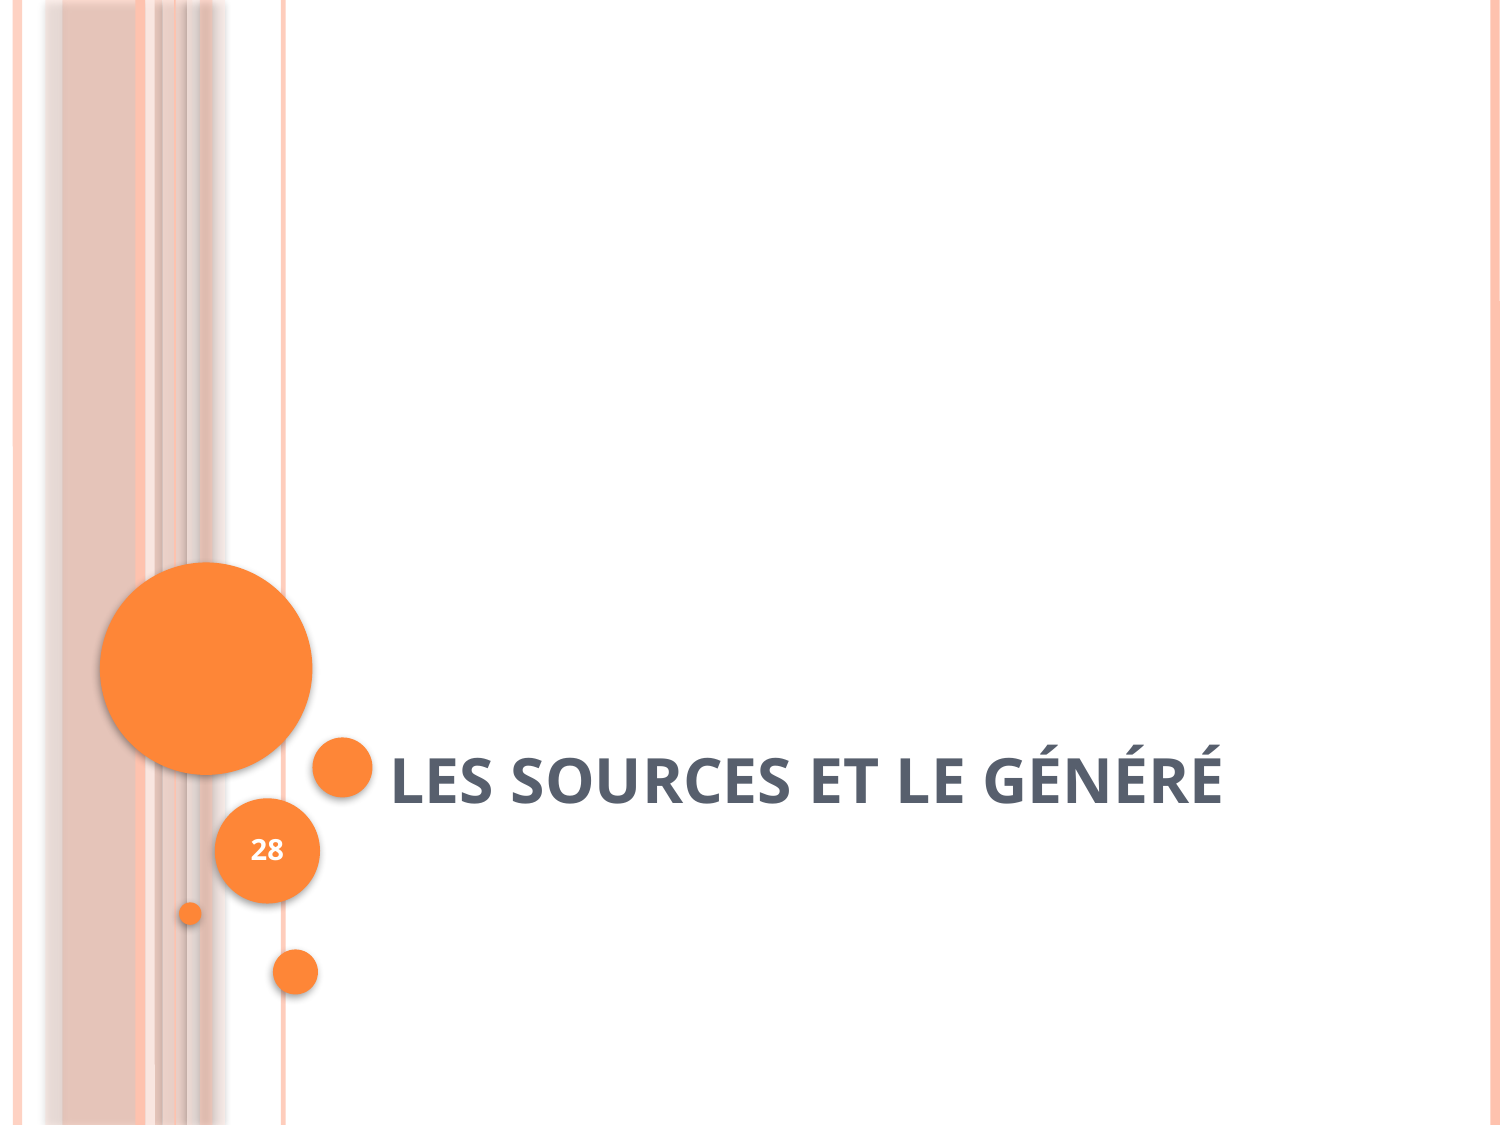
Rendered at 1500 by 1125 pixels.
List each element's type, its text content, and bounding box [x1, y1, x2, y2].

title Les sources et le généré [375, 512, 1388, 824]
slide_number 28 [217, 808, 318, 894]
